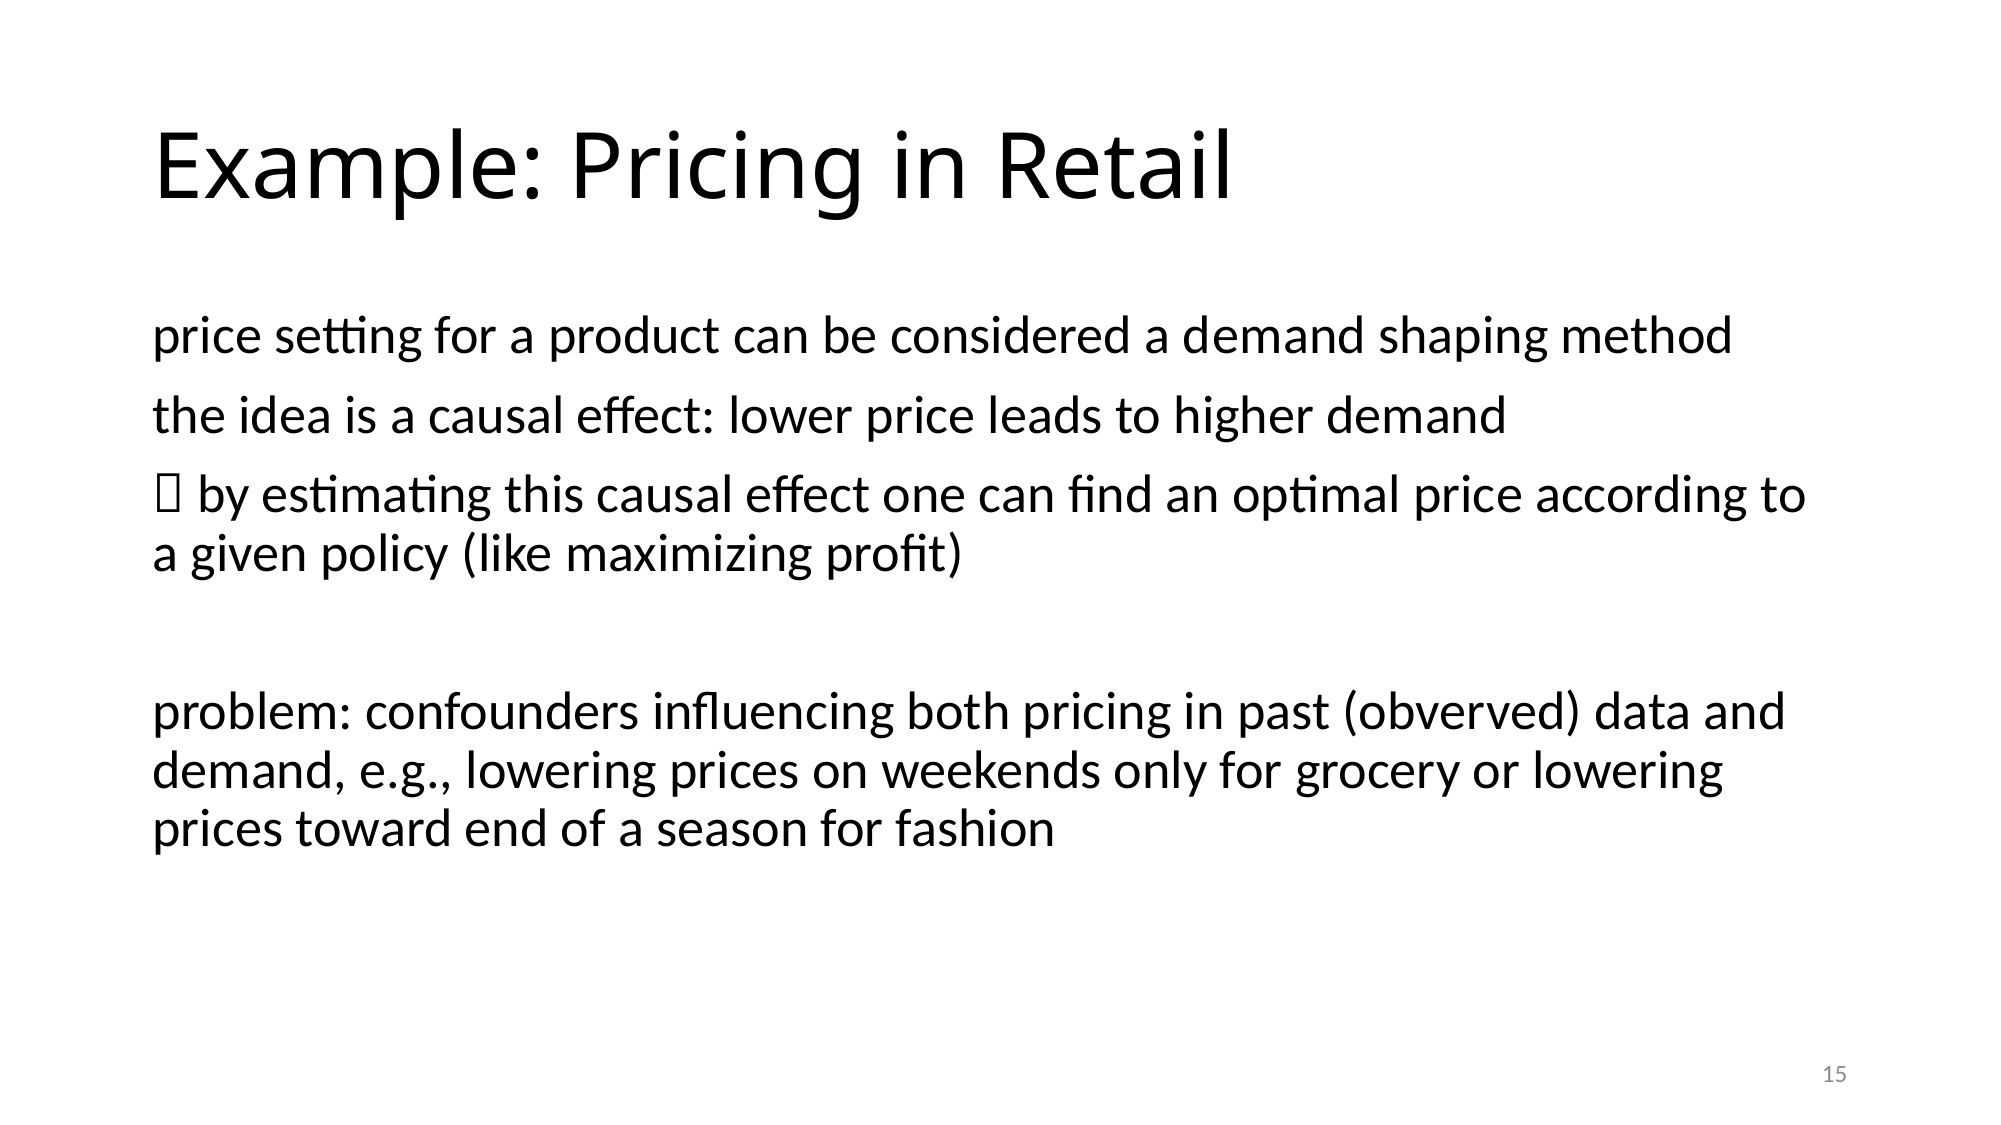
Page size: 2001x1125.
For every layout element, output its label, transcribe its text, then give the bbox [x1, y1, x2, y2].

slide_number 15 [1412, 1042, 1863, 1103]
title Example: Pricing in Retail [137, 59, 1863, 278]
list price setting for a product can be considered a demand shaping method the idea is a causal effect: lower price leads to higher demand  by estimating this causal effect one can find an optimal price according to a given policy (like maximizing profit) problem: confounders influencing both pricing in past (obverved) data and demand, e.g., lowering prices on weekends only for grocery or lowering prices toward end of a season for fashion [137, 299, 1863, 1014]
